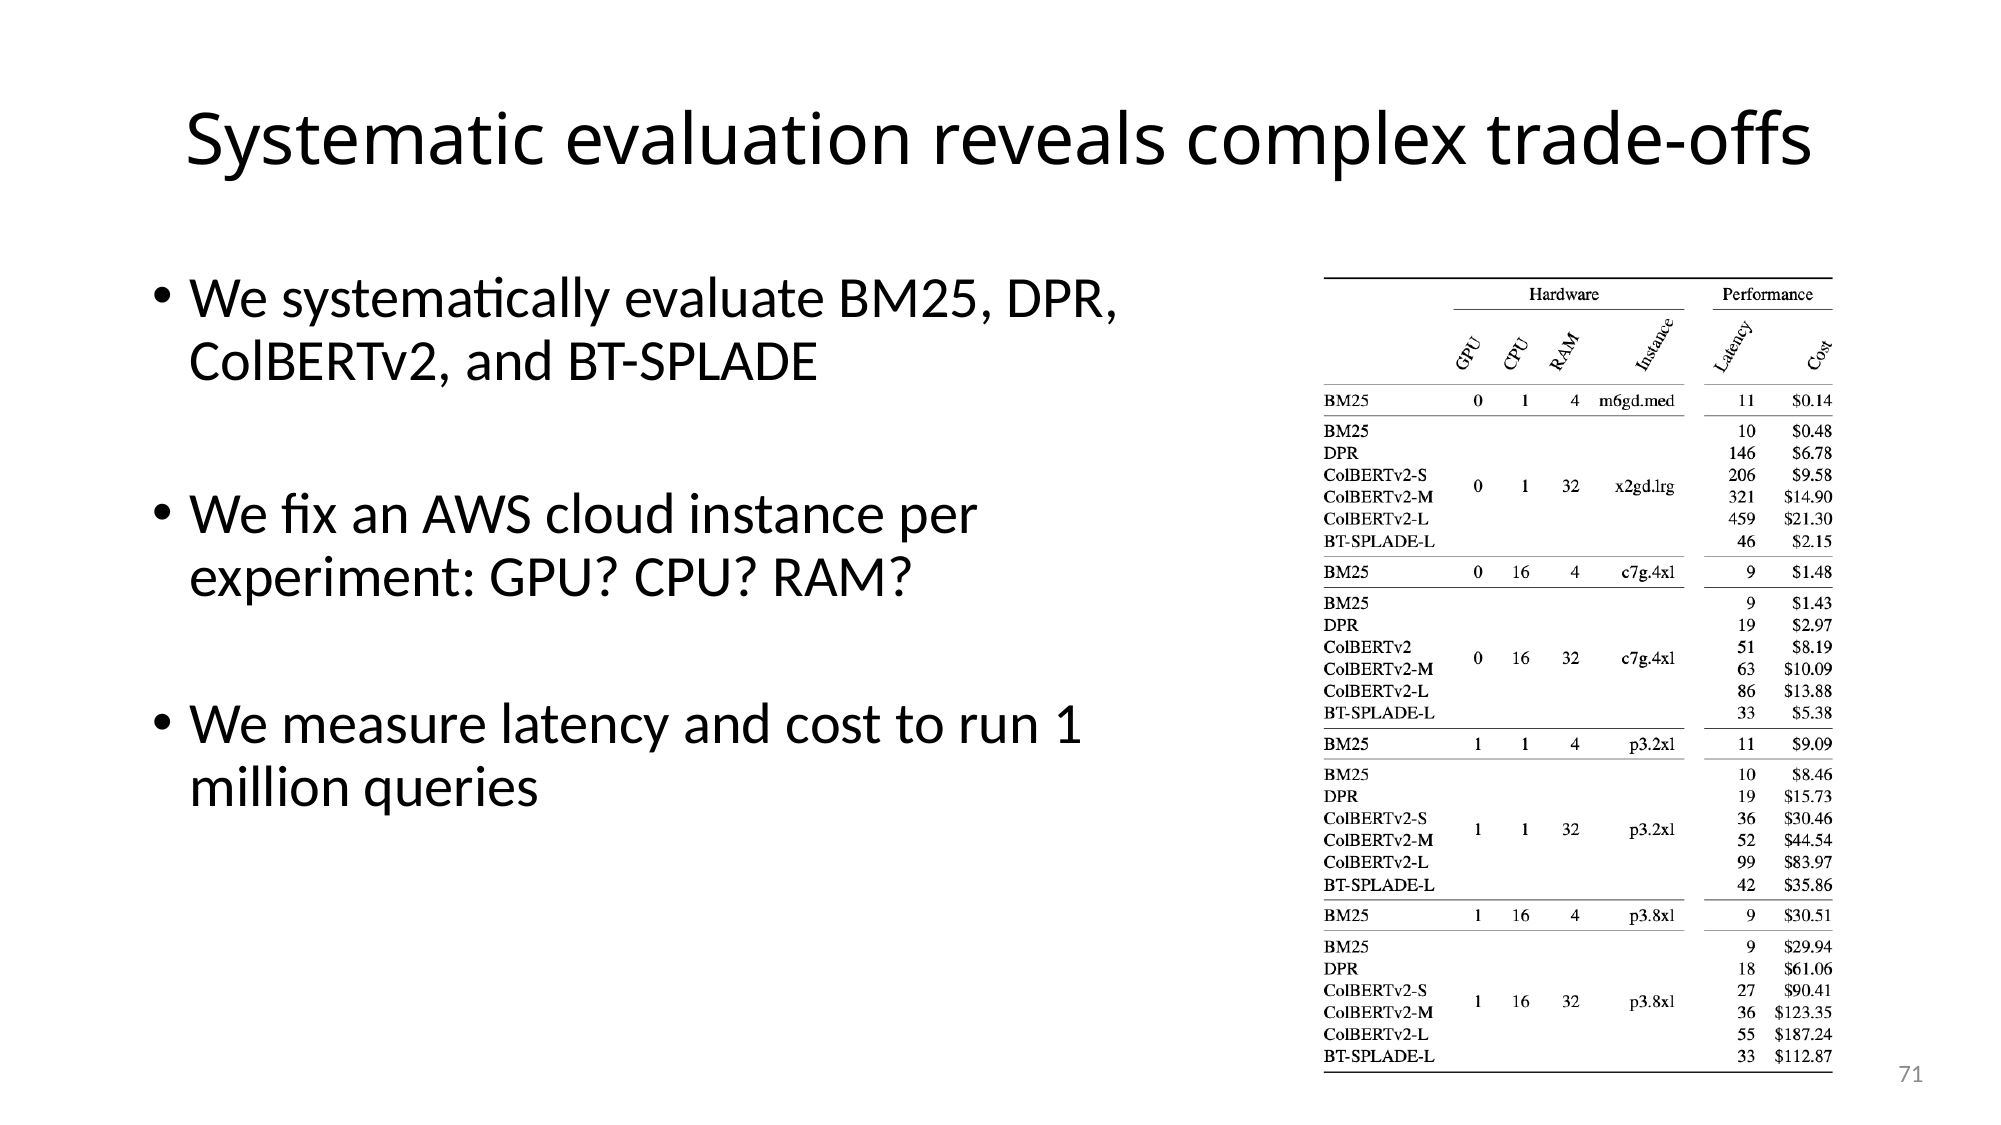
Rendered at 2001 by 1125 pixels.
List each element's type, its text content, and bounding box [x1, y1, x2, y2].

list We systematically evaluate BM25, DPR, ColBERTv2, and BT-SPLADE We fix an AWS cloud instance per experiment: GPU? CPU? RAM? We measure latency and cost to run 1 million queries [137, 259, 1211, 1086]
picture [1309, 262, 1847, 1082]
title Systematic evaluation reveals complex trade-offs [137, 59, 1863, 223]
slide_number 71 [1846, 1042, 1939, 1103]
